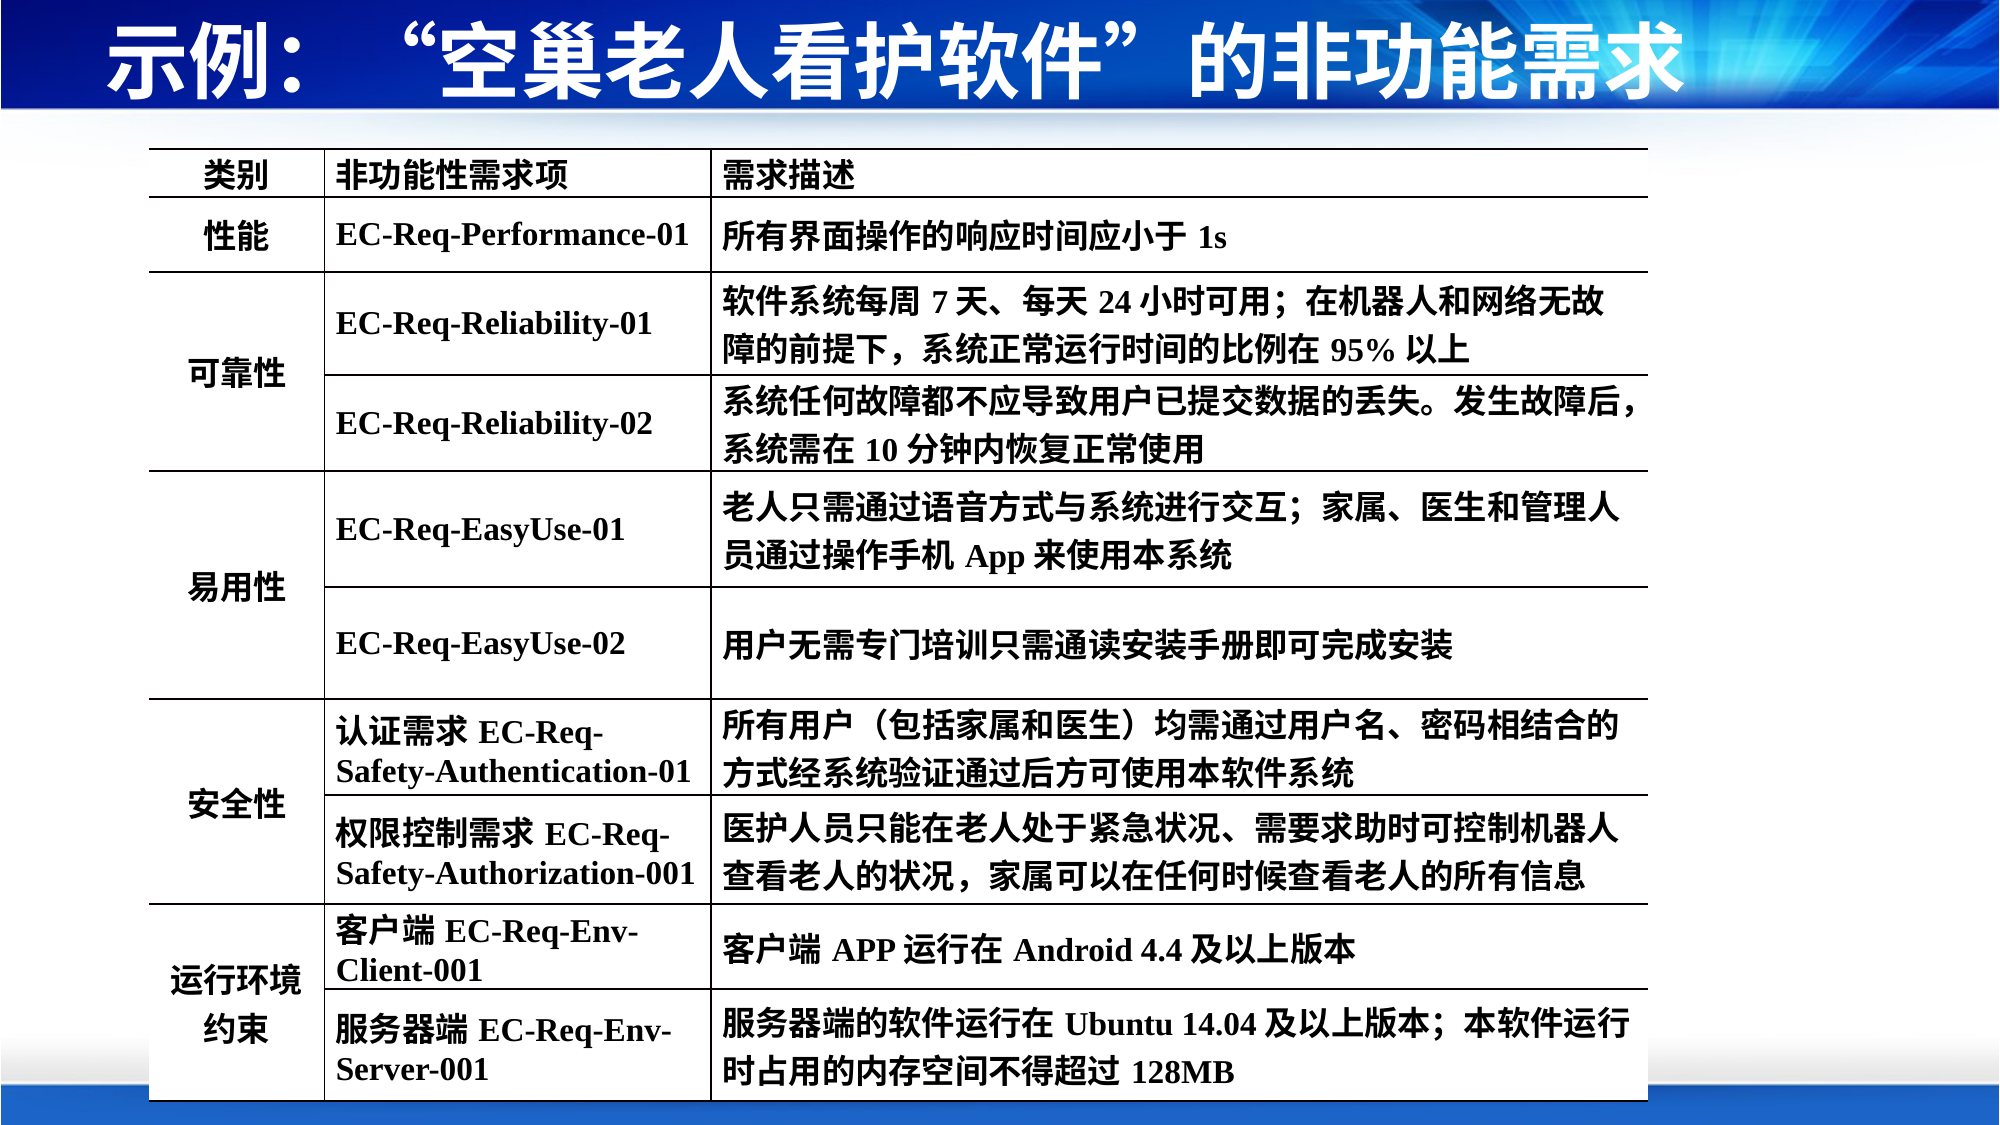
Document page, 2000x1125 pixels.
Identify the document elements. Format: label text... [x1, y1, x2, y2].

table_cell 所有界面操作的响应时间应小于1s [712, 198, 1648, 271]
table_cell 可靠性 [149, 273, 324, 470]
table_cell EC-Req-Reliability-02 [325, 376, 710, 470]
table_cell 服务器端EC-Req-Env-Server-001 [325, 990, 710, 1100]
table_cell 安全性 [149, 700, 324, 903]
table_cell 医护人员只能在老人处于紧急状况、需要求助时可控制机器人查看老人的状况，家属可以在任何时候查看老人的所有信息 [712, 796, 1648, 903]
table_cell EC-Req-Performance-01 [325, 198, 710, 271]
table_cell 客户端APP运行在Android 4.4及以上版本 [712, 905, 1648, 988]
picture [1, 0, 1999, 1125]
title 示例：“空巢老人看护软件”的非功能需求 [90, 1, 1880, 118]
table_cell 系统任何故障都不应导致用户已提交数据的丢失。发生故障后，系统需在10分钟内恢复正常使用 [712, 376, 1648, 470]
table_cell 运行环境约束 [149, 905, 324, 1100]
table_cell 认证需求EC-Req-Safety-Authentication-01 [325, 700, 710, 794]
table_cell 权限控制需求EC-Req-Safety-Authorization-001 [325, 796, 710, 903]
table_cell 易用性 [149, 472, 324, 698]
table_header 非功能性需求项 [325, 150, 710, 196]
table_cell 性能 [149, 198, 324, 271]
table_cell EC-Req-EasyUse-01 [325, 472, 710, 586]
table_cell EC-Req-Reliability-01 [325, 273, 710, 374]
table_cell 服务器端的软件运行在Ubuntu 14.04及以上版本；本软件运行时占用的内存空间不得超过128MB [712, 990, 1648, 1100]
table_header 类别 [149, 150, 324, 196]
table_header 需求描述 [712, 150, 1648, 196]
table_cell 用户无需专门培训只需通读安装手册即可完成安装 [712, 588, 1648, 698]
table_cell 所有用户（包括家属和医生）均需通过用户名、密码相结合的方式经系统验证通过后方可使用本软件系统 [712, 700, 1648, 794]
table_cell 软件系统每周7天、每天24小时可用；在机器人和网络无故障的前提下，系统正常运行时间的比例在95%以上 [712, 273, 1648, 374]
table_cell 客户端EC-Req-Env-Client-001 [325, 905, 710, 988]
table_cell EC-Req-EasyUse-02 [325, 588, 710, 698]
table_cell 老人只需通过语音方式与系统进行交互；家属、医生和管理人员通过操作手机App来使用本系统 [712, 472, 1648, 586]
